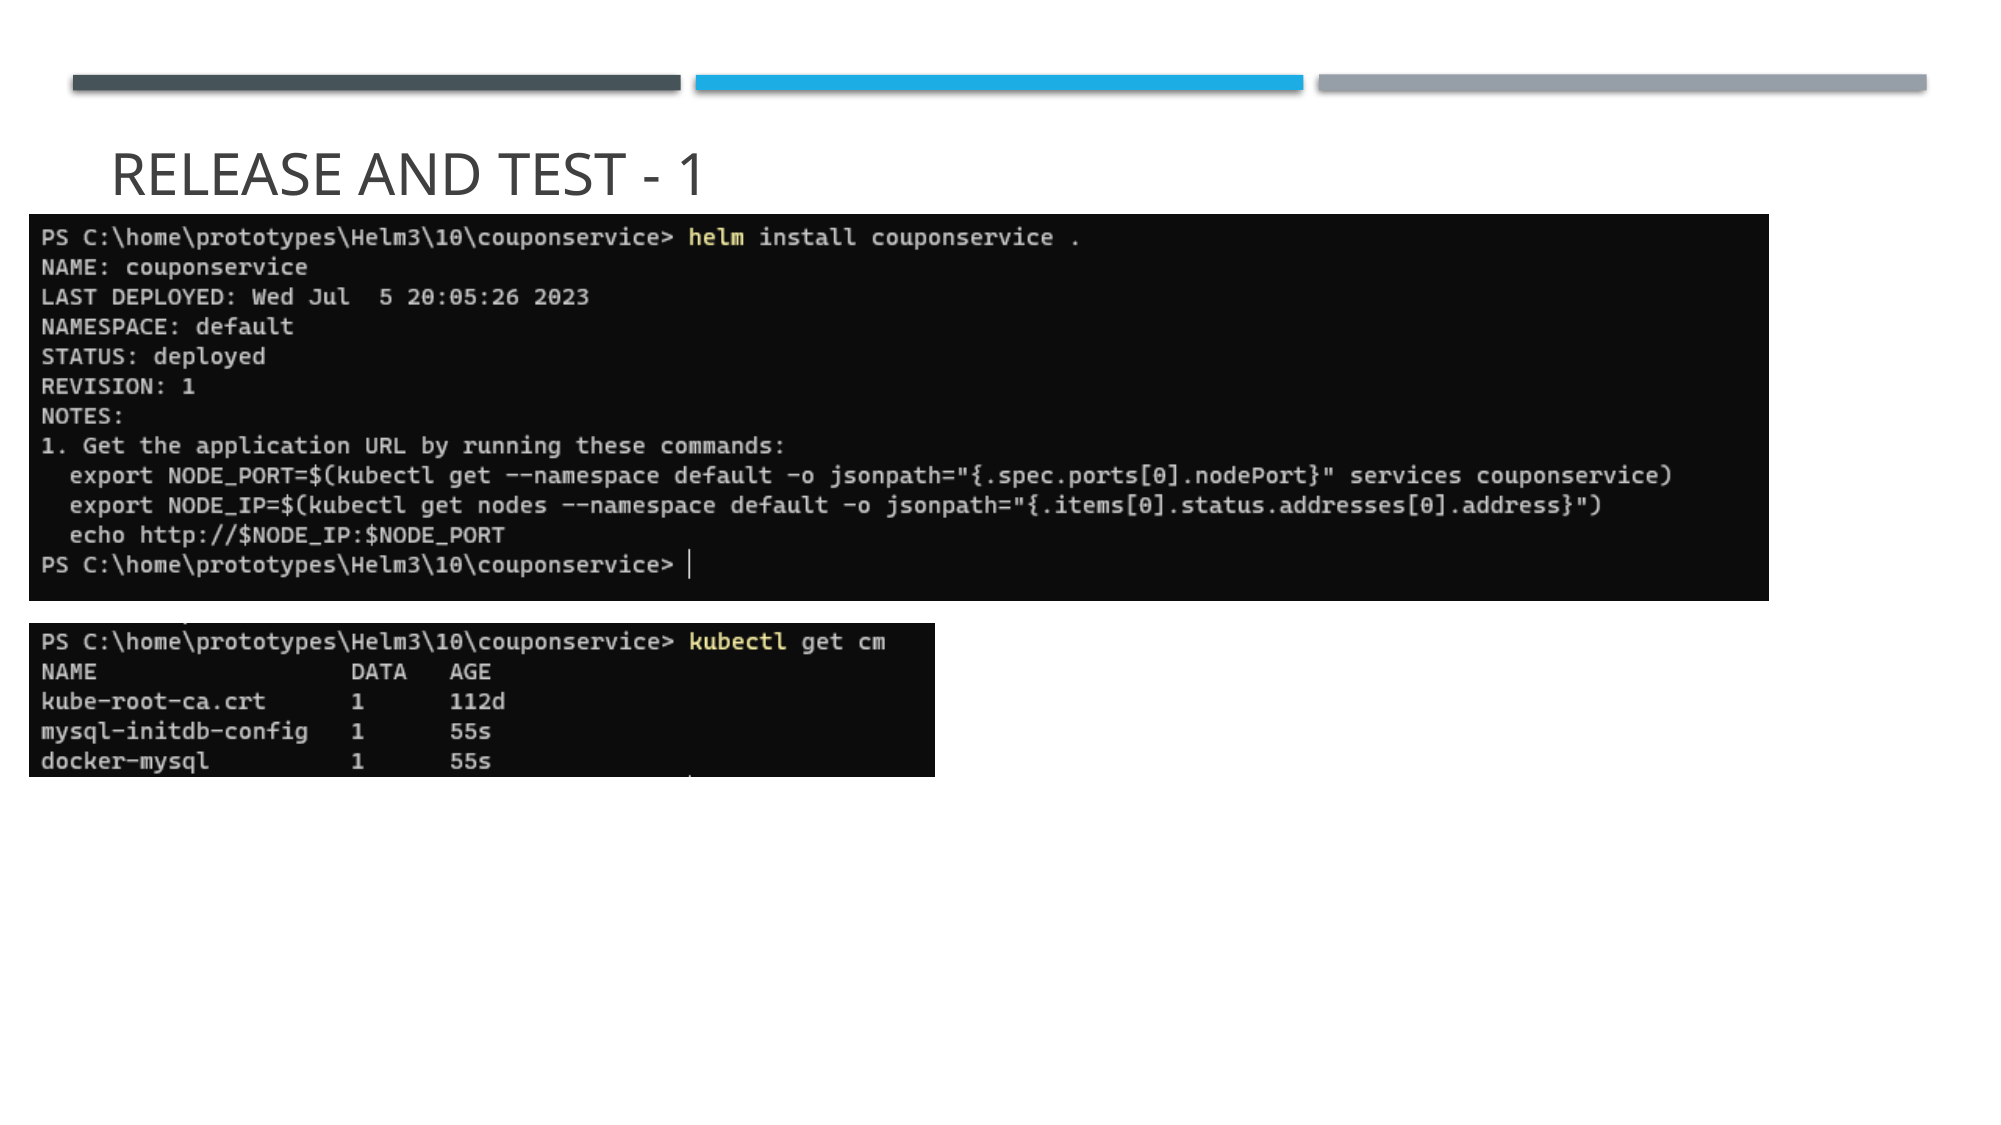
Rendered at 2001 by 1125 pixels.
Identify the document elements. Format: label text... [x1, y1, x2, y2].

picture [28, 623, 935, 778]
title Release and test - 1 [95, 115, 1905, 215]
picture [28, 214, 1769, 602]
